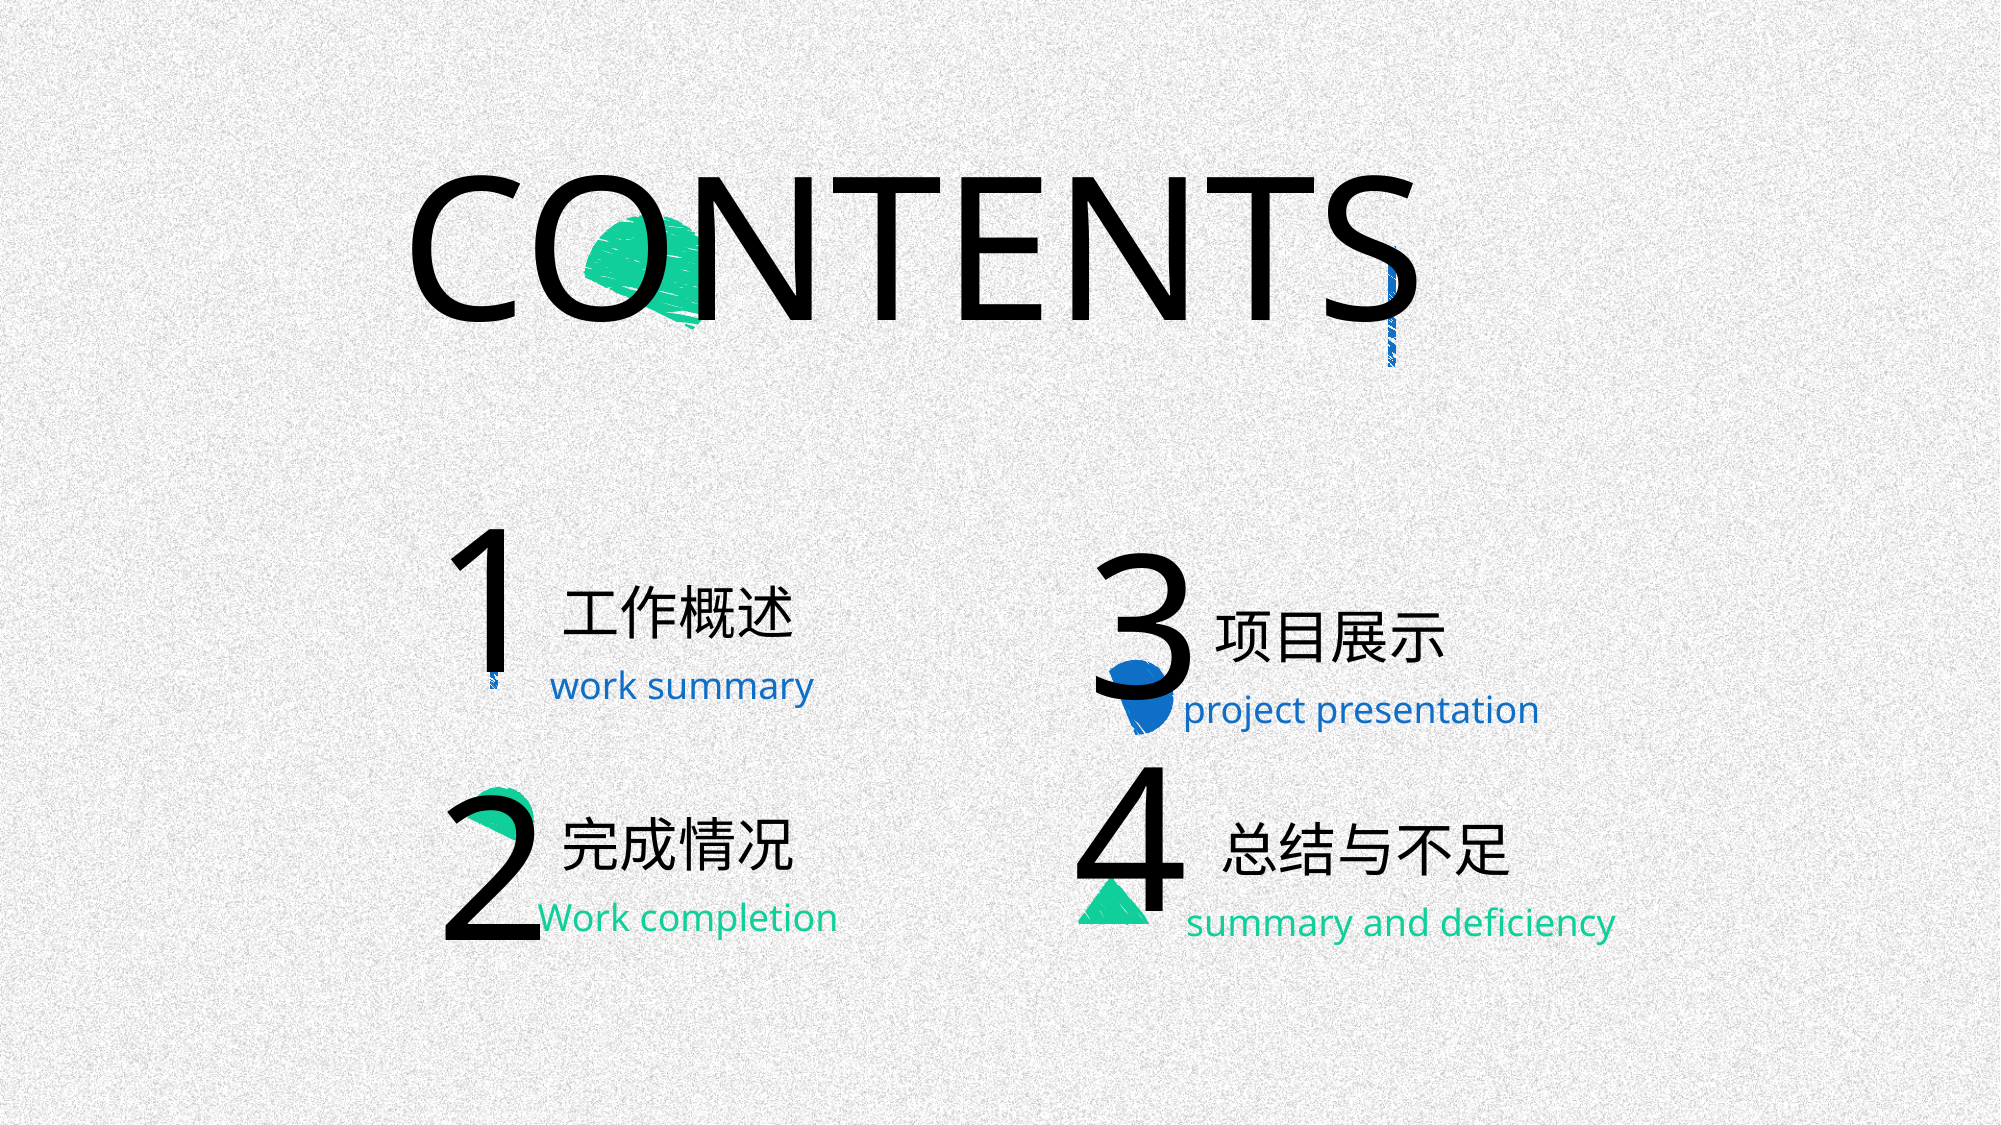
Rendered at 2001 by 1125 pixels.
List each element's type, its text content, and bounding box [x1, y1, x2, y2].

text_box project presentation [1168, 678, 1556, 739]
text_box 完成情况 [546, 800, 810, 886]
text_box 4 [1058, 703, 1204, 959]
text_box Work completion [522, 886, 854, 947]
text_box 2 [422, 733, 567, 988]
text_box 工作概述 [546, 568, 810, 654]
text_box CONTENTS [385, 112, 1699, 368]
text_box 1 [418, 465, 563, 721]
text_box work summary [525, 654, 830, 714]
picture [0, 0, 2001, 1125]
text_box 3 [1072, 491, 1218, 703]
text_box 总结与不足 [1205, 805, 1527, 891]
text_box summary and deficiency [1171, 891, 1631, 952]
text_box 项目展示 [1199, 593, 1463, 678]
text_box 3 [1204, 739, 1218, 746]
